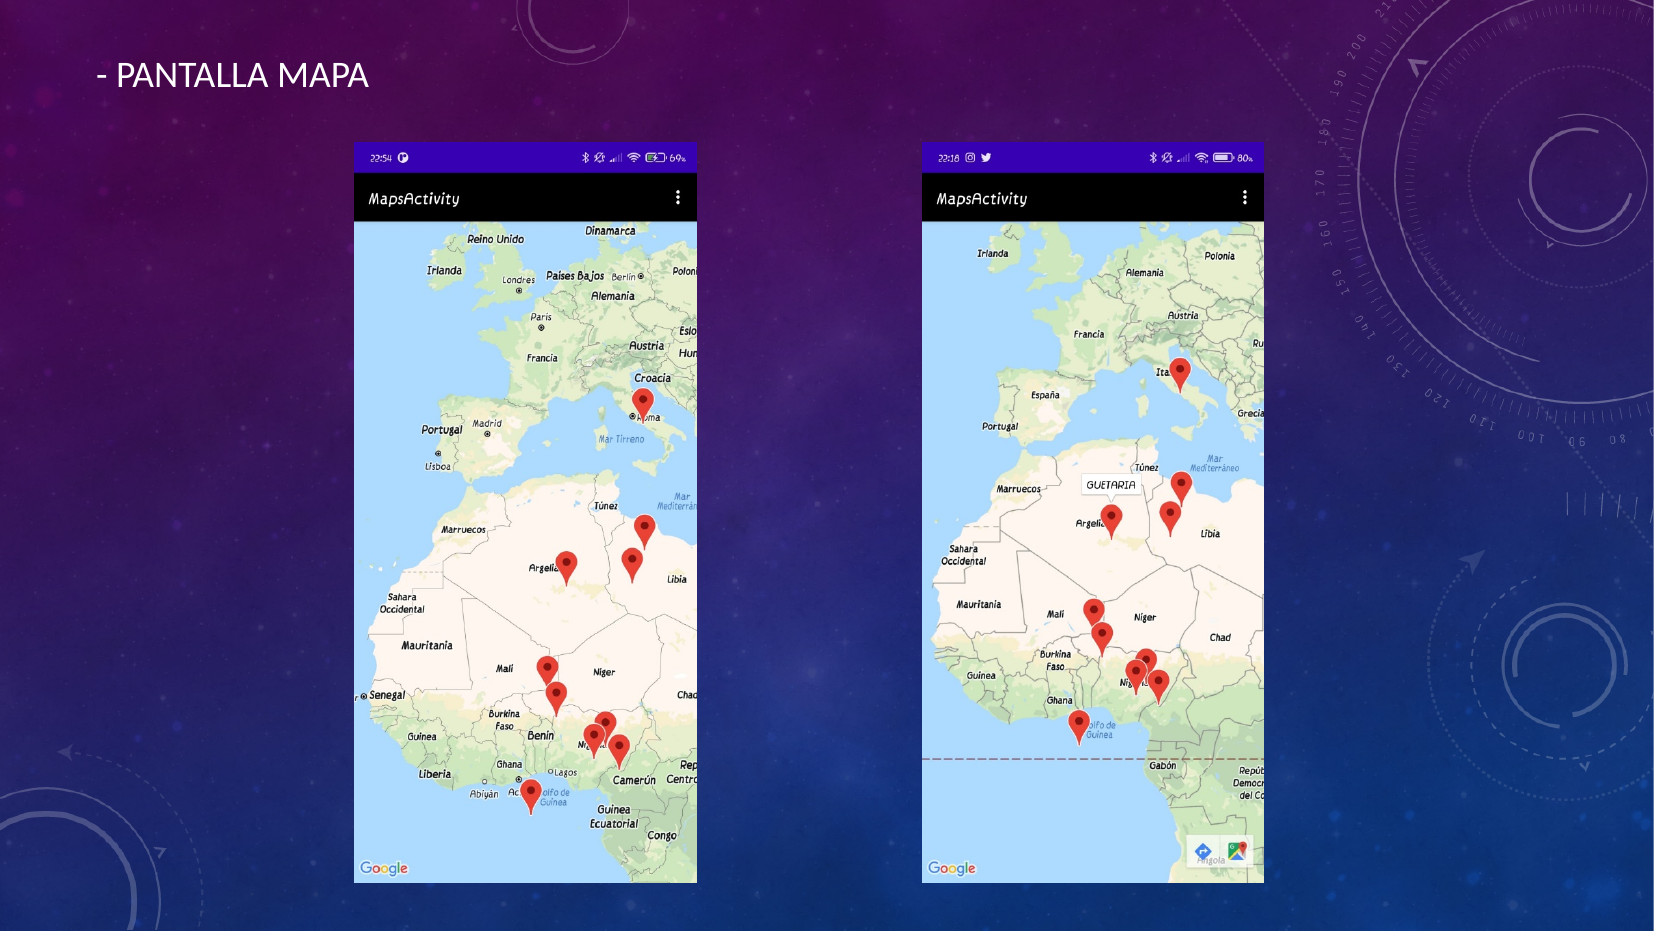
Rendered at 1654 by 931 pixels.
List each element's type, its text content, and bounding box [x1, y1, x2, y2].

picture [0, 0, 1654, 931]
text_box - PANTALLA MAPA [81, 42, 723, 102]
